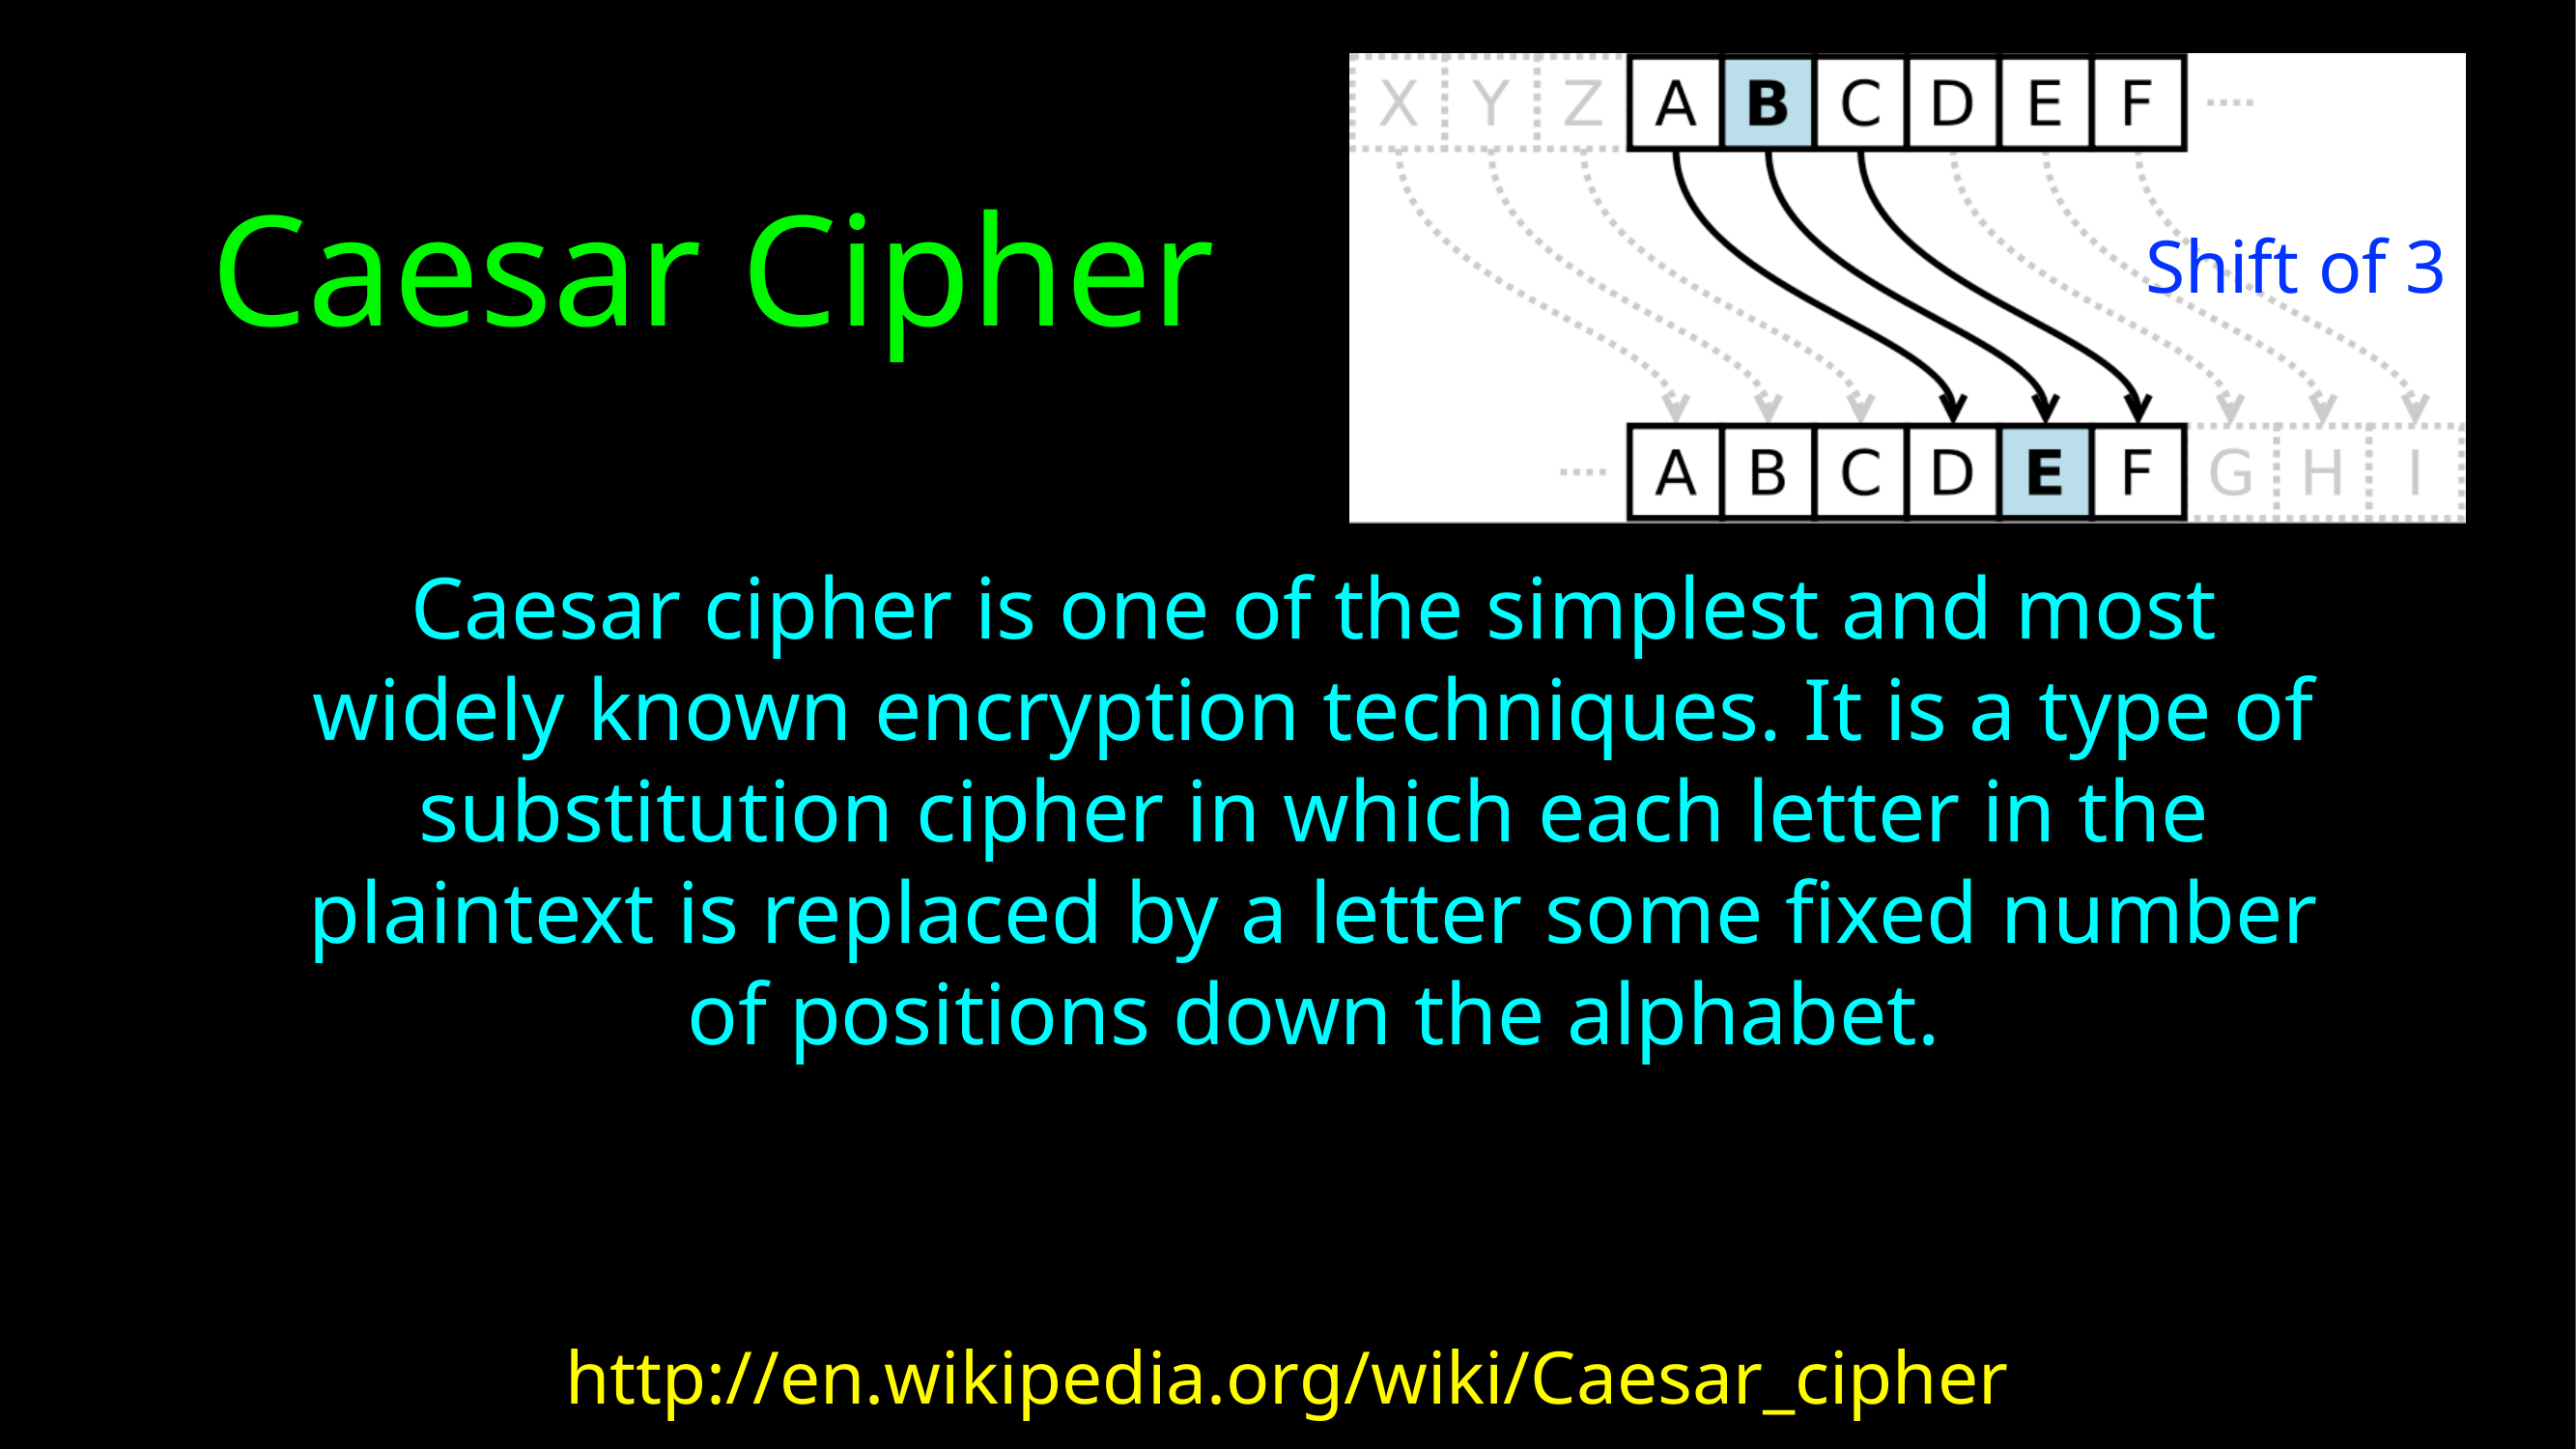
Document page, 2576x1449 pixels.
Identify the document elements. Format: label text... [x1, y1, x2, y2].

picture [1349, 53, 2466, 525]
title Caesar Cipher [92, 81, 1335, 447]
text_box Caesar cipher is one of the simplest and most widely known encryption techniques. It is a type of substitution cipher in which each letter in the plaintext is replaced by a letter some fixed number of positions down the alphabet. [279, 546, 2348, 1070]
text_box http://en.wikipedia.org/wiki/Caesar_cipher [556, 1323, 2018, 1428]
